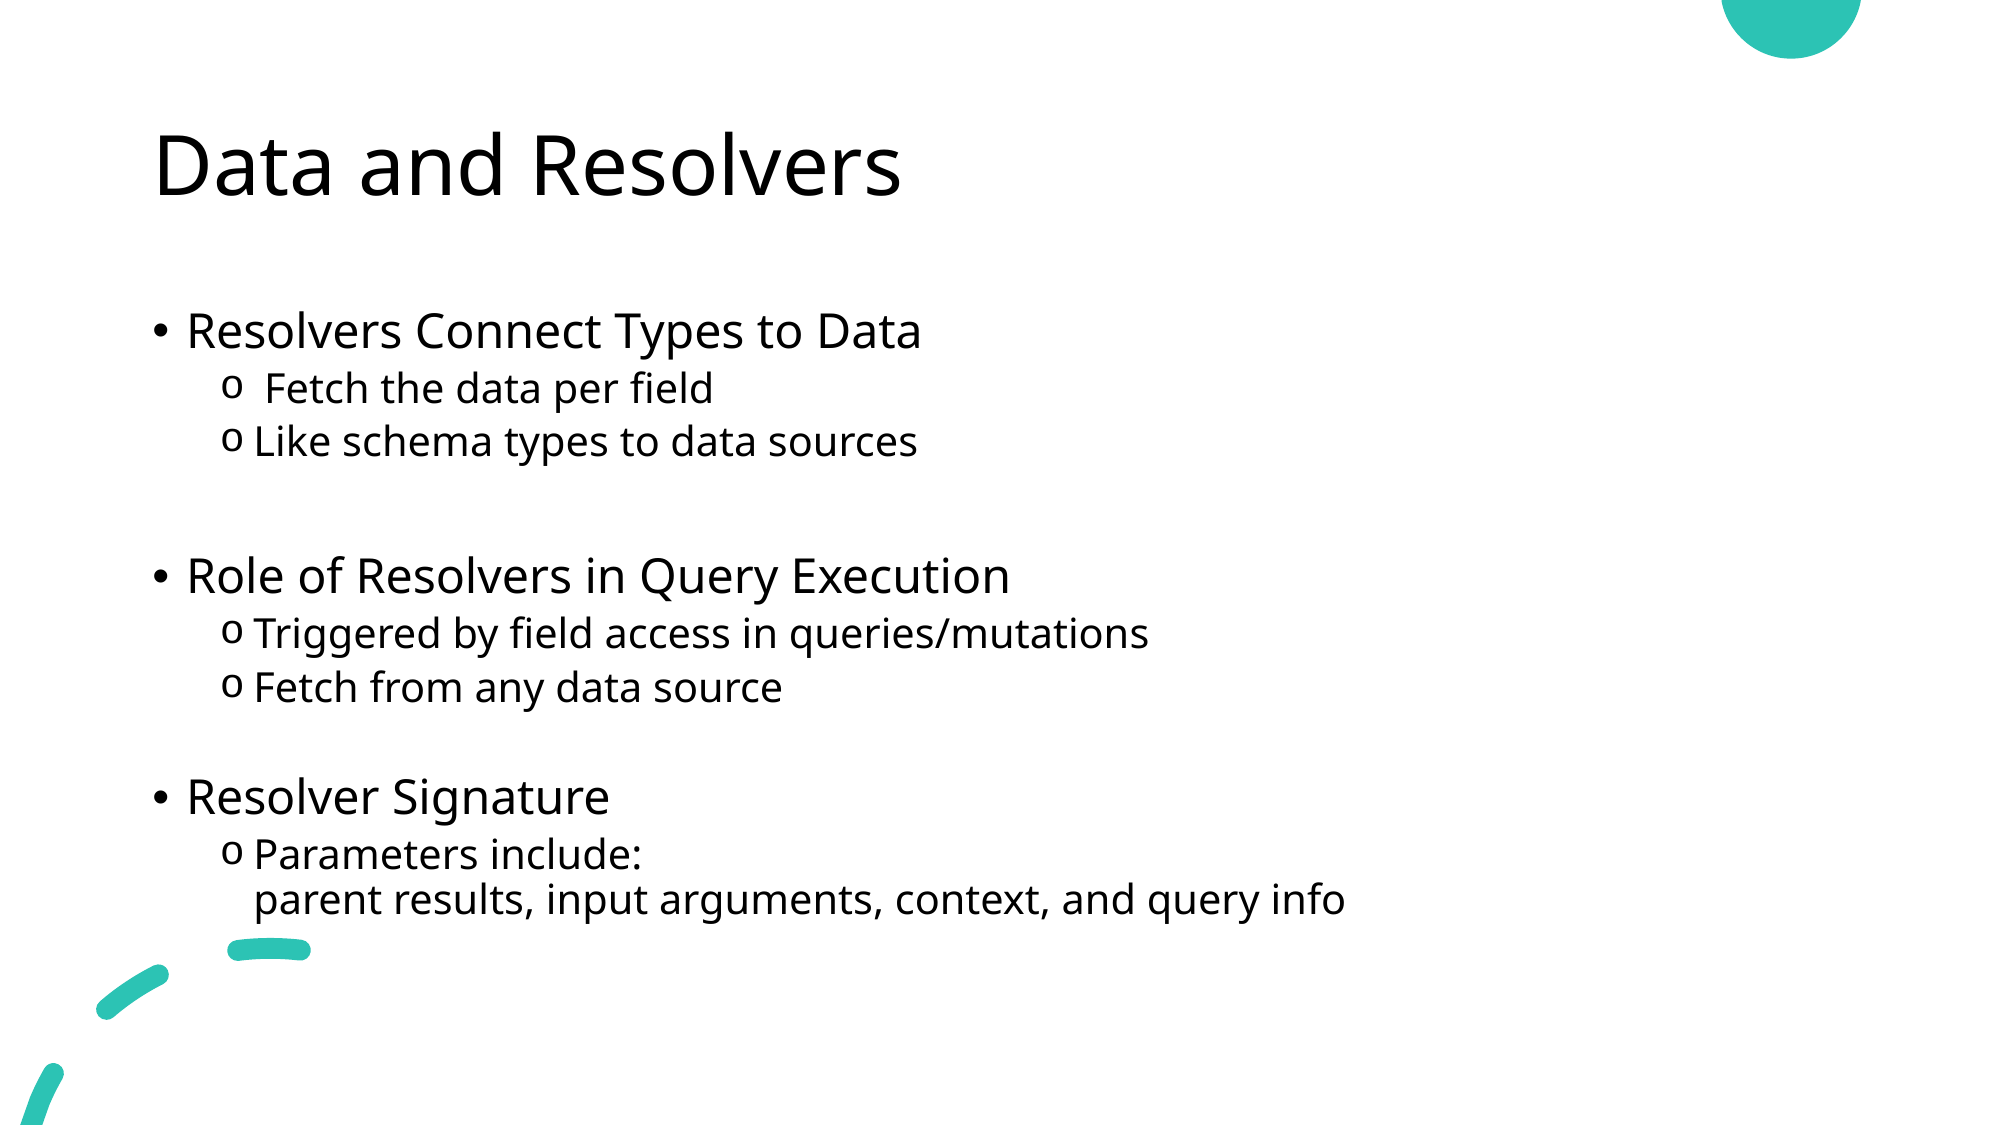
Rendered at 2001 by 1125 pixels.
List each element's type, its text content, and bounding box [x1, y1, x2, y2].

title Data and Resolvers [137, 59, 1863, 278]
list Resolvers Connect Types to Data Fetch the data per field Like schema types to data sources Role of Resolvers in Query Execution Triggered by field access in queries/mutations Fetch from any data source Resolver Signature Parameters include: parent results, input arguments, context, and query info [137, 299, 1863, 933]
